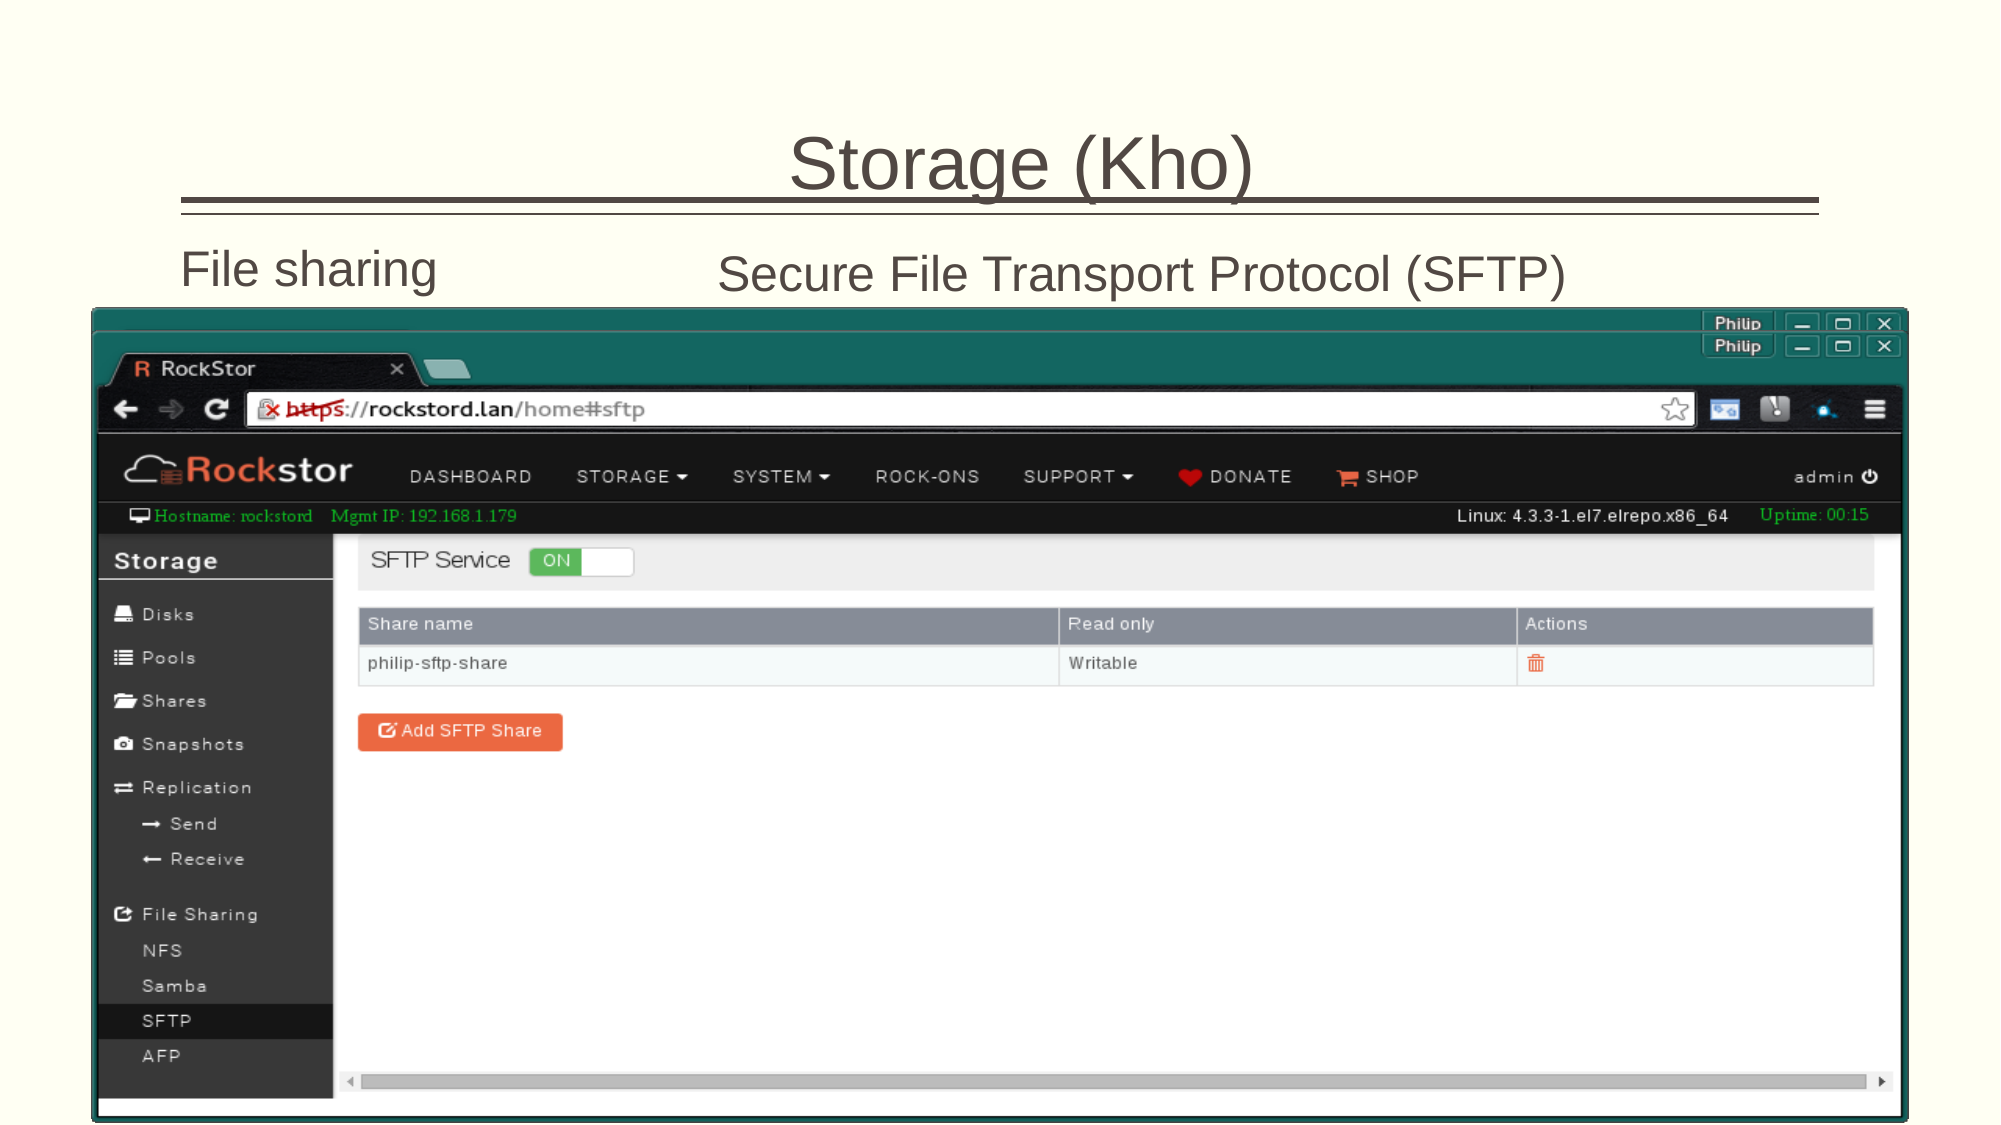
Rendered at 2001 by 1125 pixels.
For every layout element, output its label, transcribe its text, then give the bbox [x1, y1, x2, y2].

text_box Storage (Kho) [203, 33, 1841, 214]
picture [91, 306, 1909, 1123]
text_box File sharing [41, 229, 578, 305]
text_box Secure File Transport Protocol (SFTP) [577, 234, 1708, 306]
